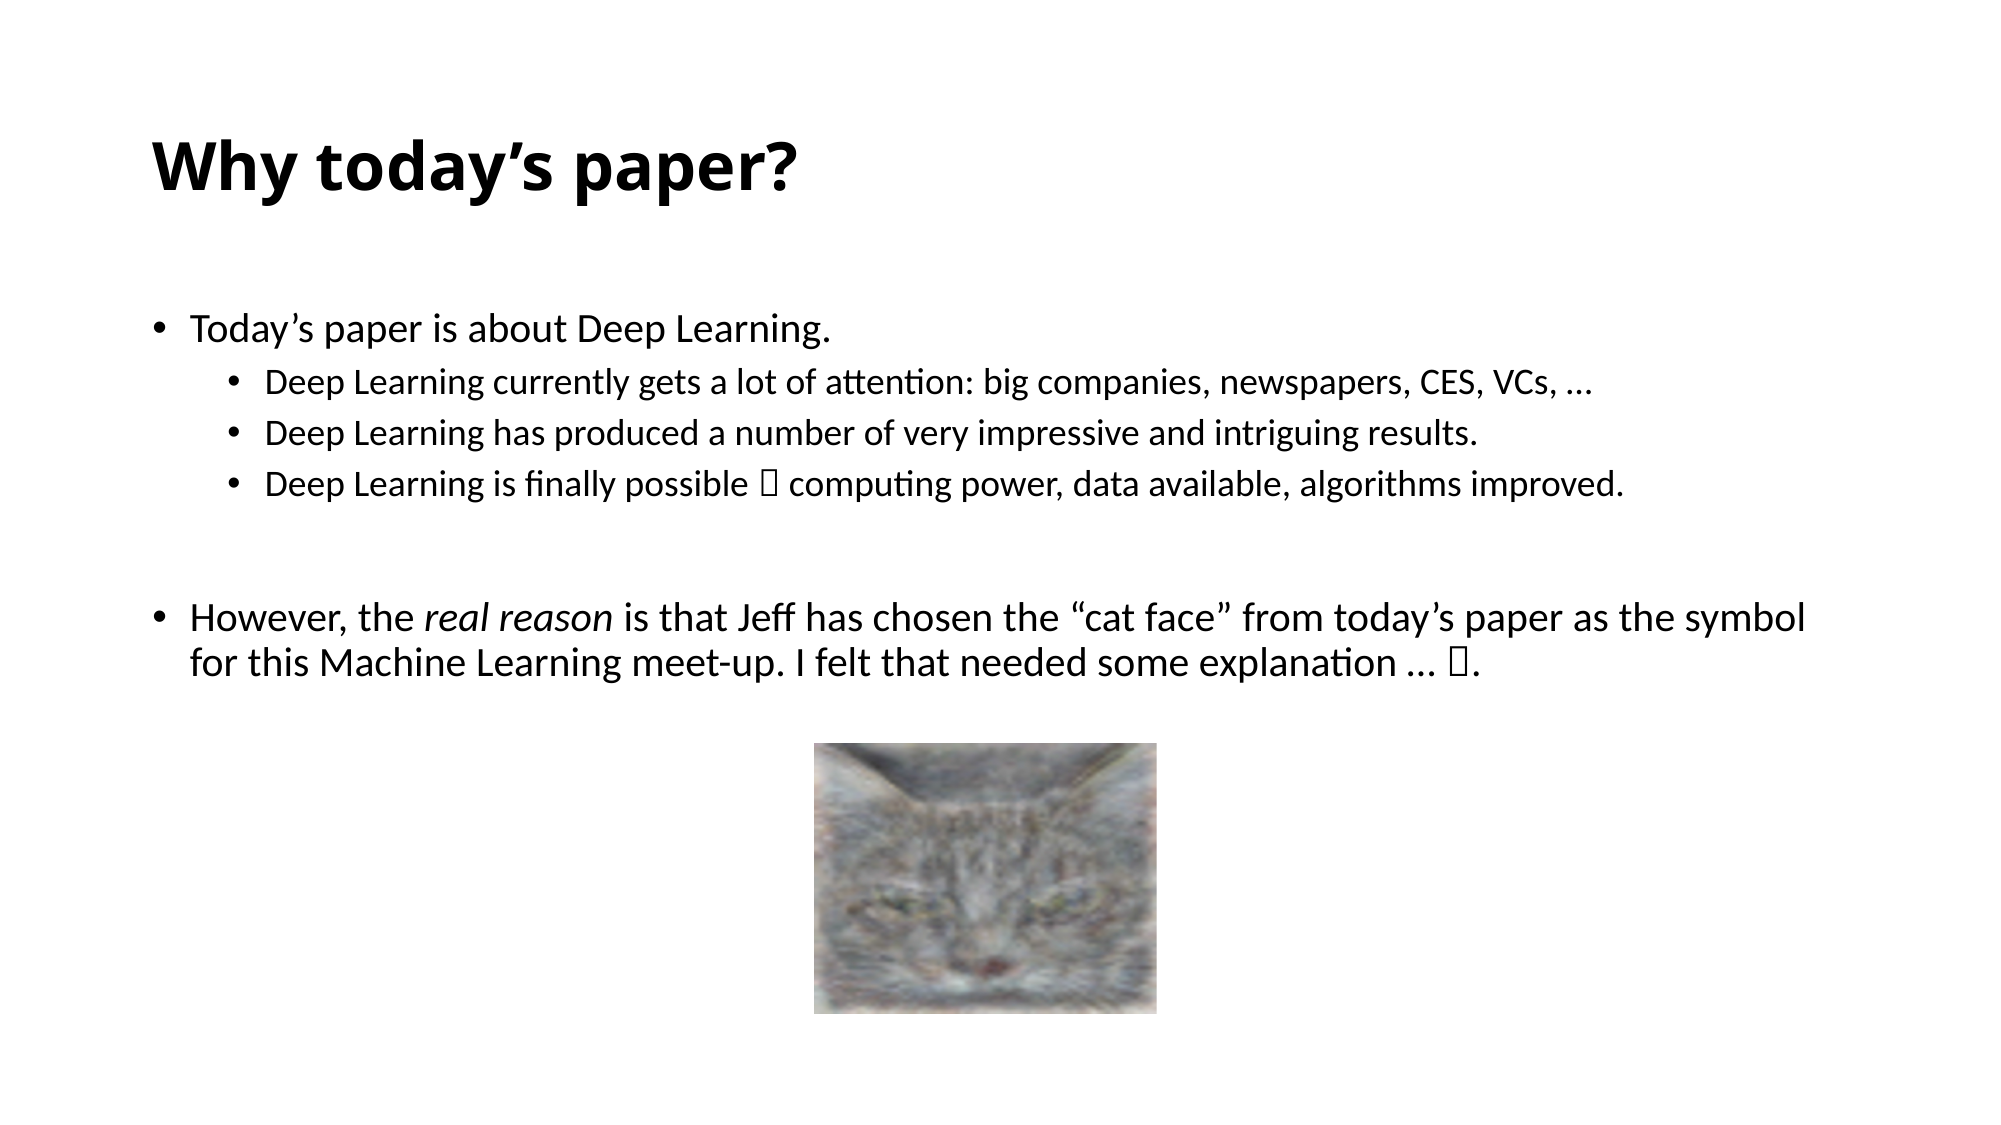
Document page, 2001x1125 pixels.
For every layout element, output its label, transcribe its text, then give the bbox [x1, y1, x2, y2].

picture [814, 743, 1157, 1014]
title Why today’s paper? [137, 59, 1863, 278]
list Today’s paper is about Deep Learning. Deep Learning currently gets a lot of attention: big companies, newspapers, CES, VCs, … Deep Learning has produced a number of very impressive and intriguing results. Deep Learning is finally possible  computing power, data available, algorithms improved. However, the real reason is that Jeff has chosen the “cat face” from today’s paper as the symbol for this Machine Learning meet-up. I felt that needed some explanation … . [137, 299, 1863, 1014]
